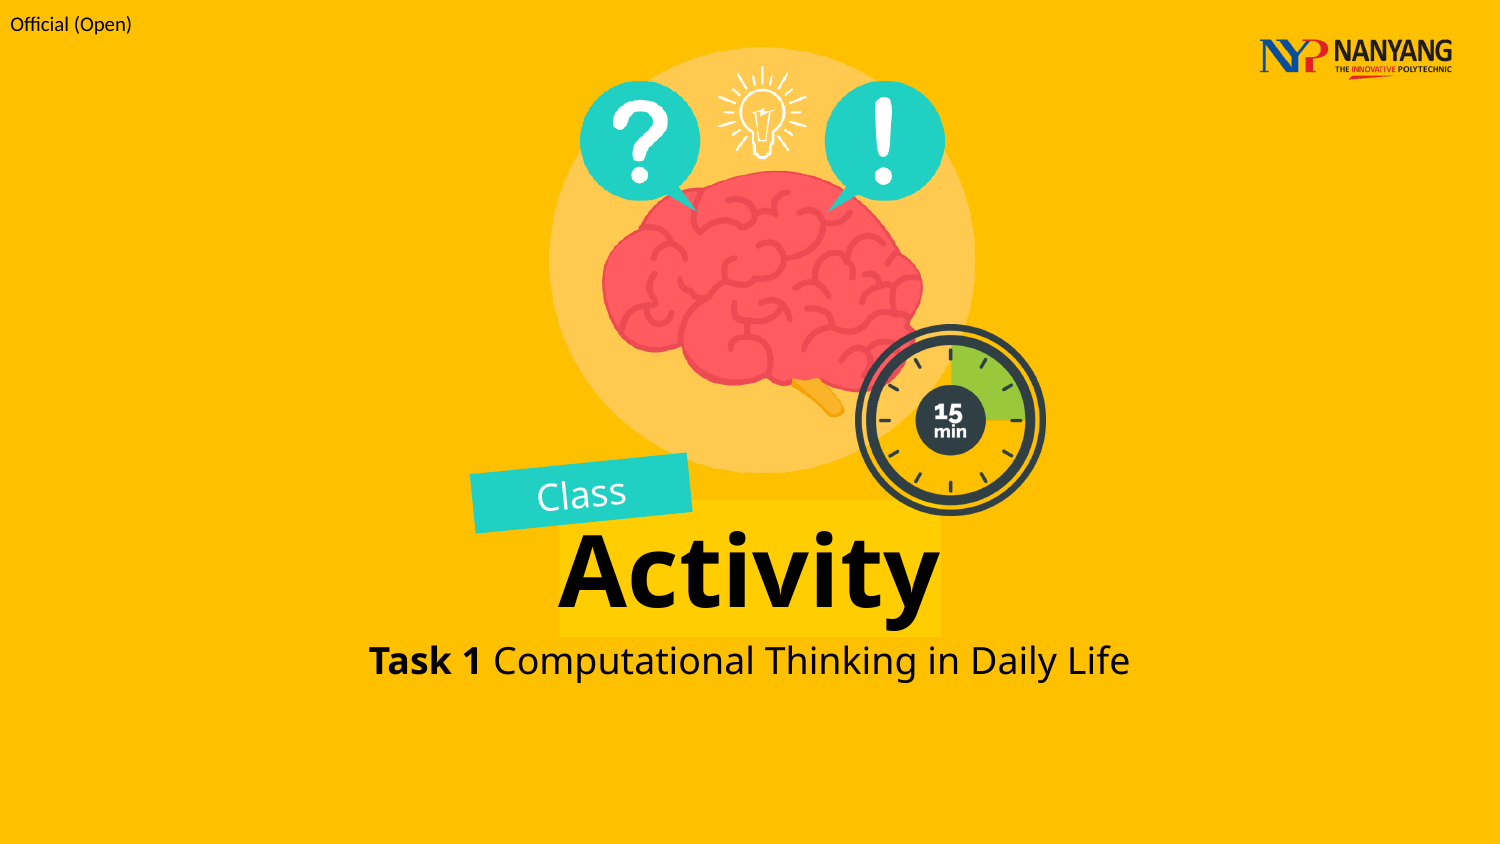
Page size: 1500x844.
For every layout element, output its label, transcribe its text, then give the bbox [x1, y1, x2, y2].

text_box Activity [320, 472, 1180, 622]
text_box Class [467, 464, 695, 536]
text_box Task 1 Computational Thinking in Daily Life [320, 622, 1180, 751]
picture [1247, 27, 1464, 92]
picture [549, 46, 1046, 516]
